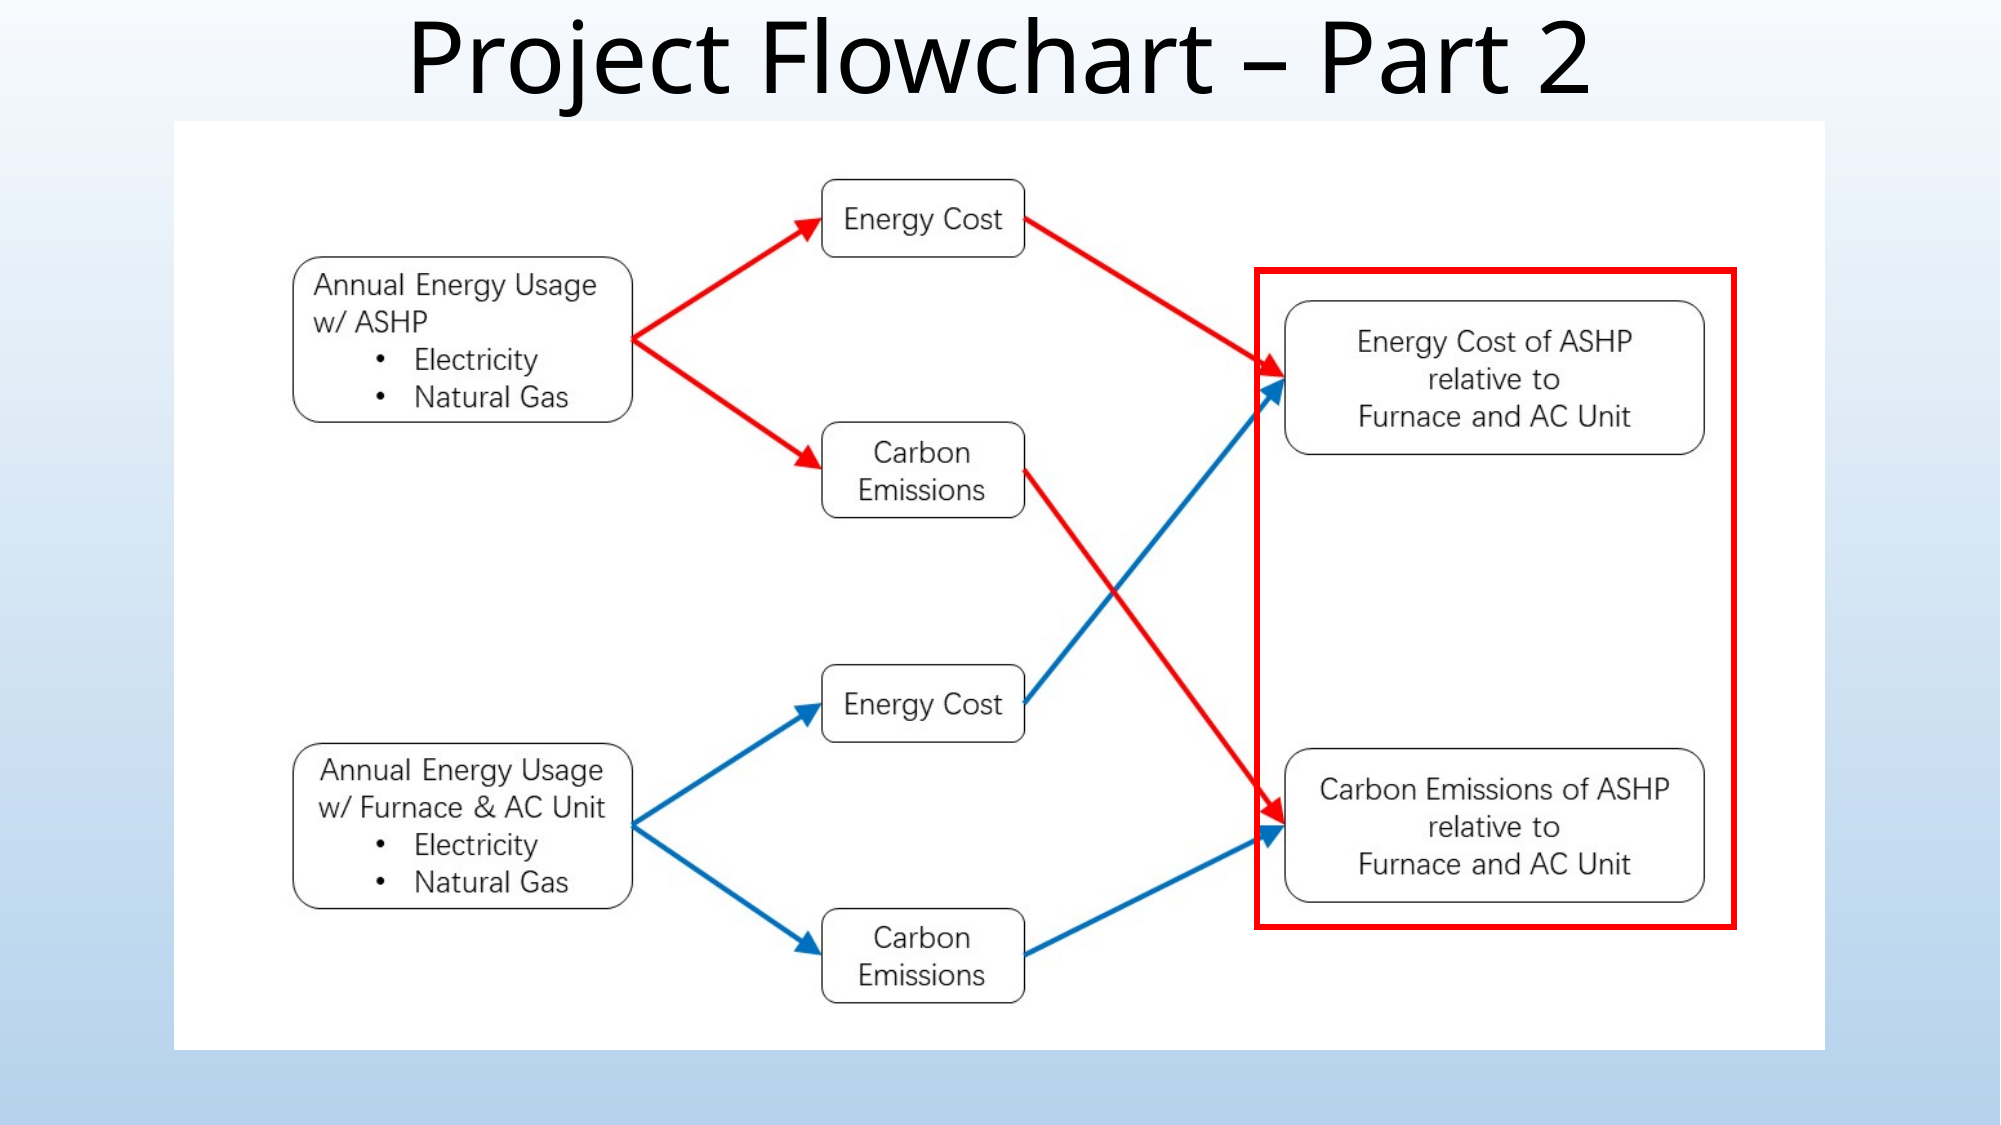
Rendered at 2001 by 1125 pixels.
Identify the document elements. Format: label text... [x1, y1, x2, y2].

title Project Flowchart – Part 2 [0, 0, 2000, 122]
picture [174, 121, 1825, 1050]
